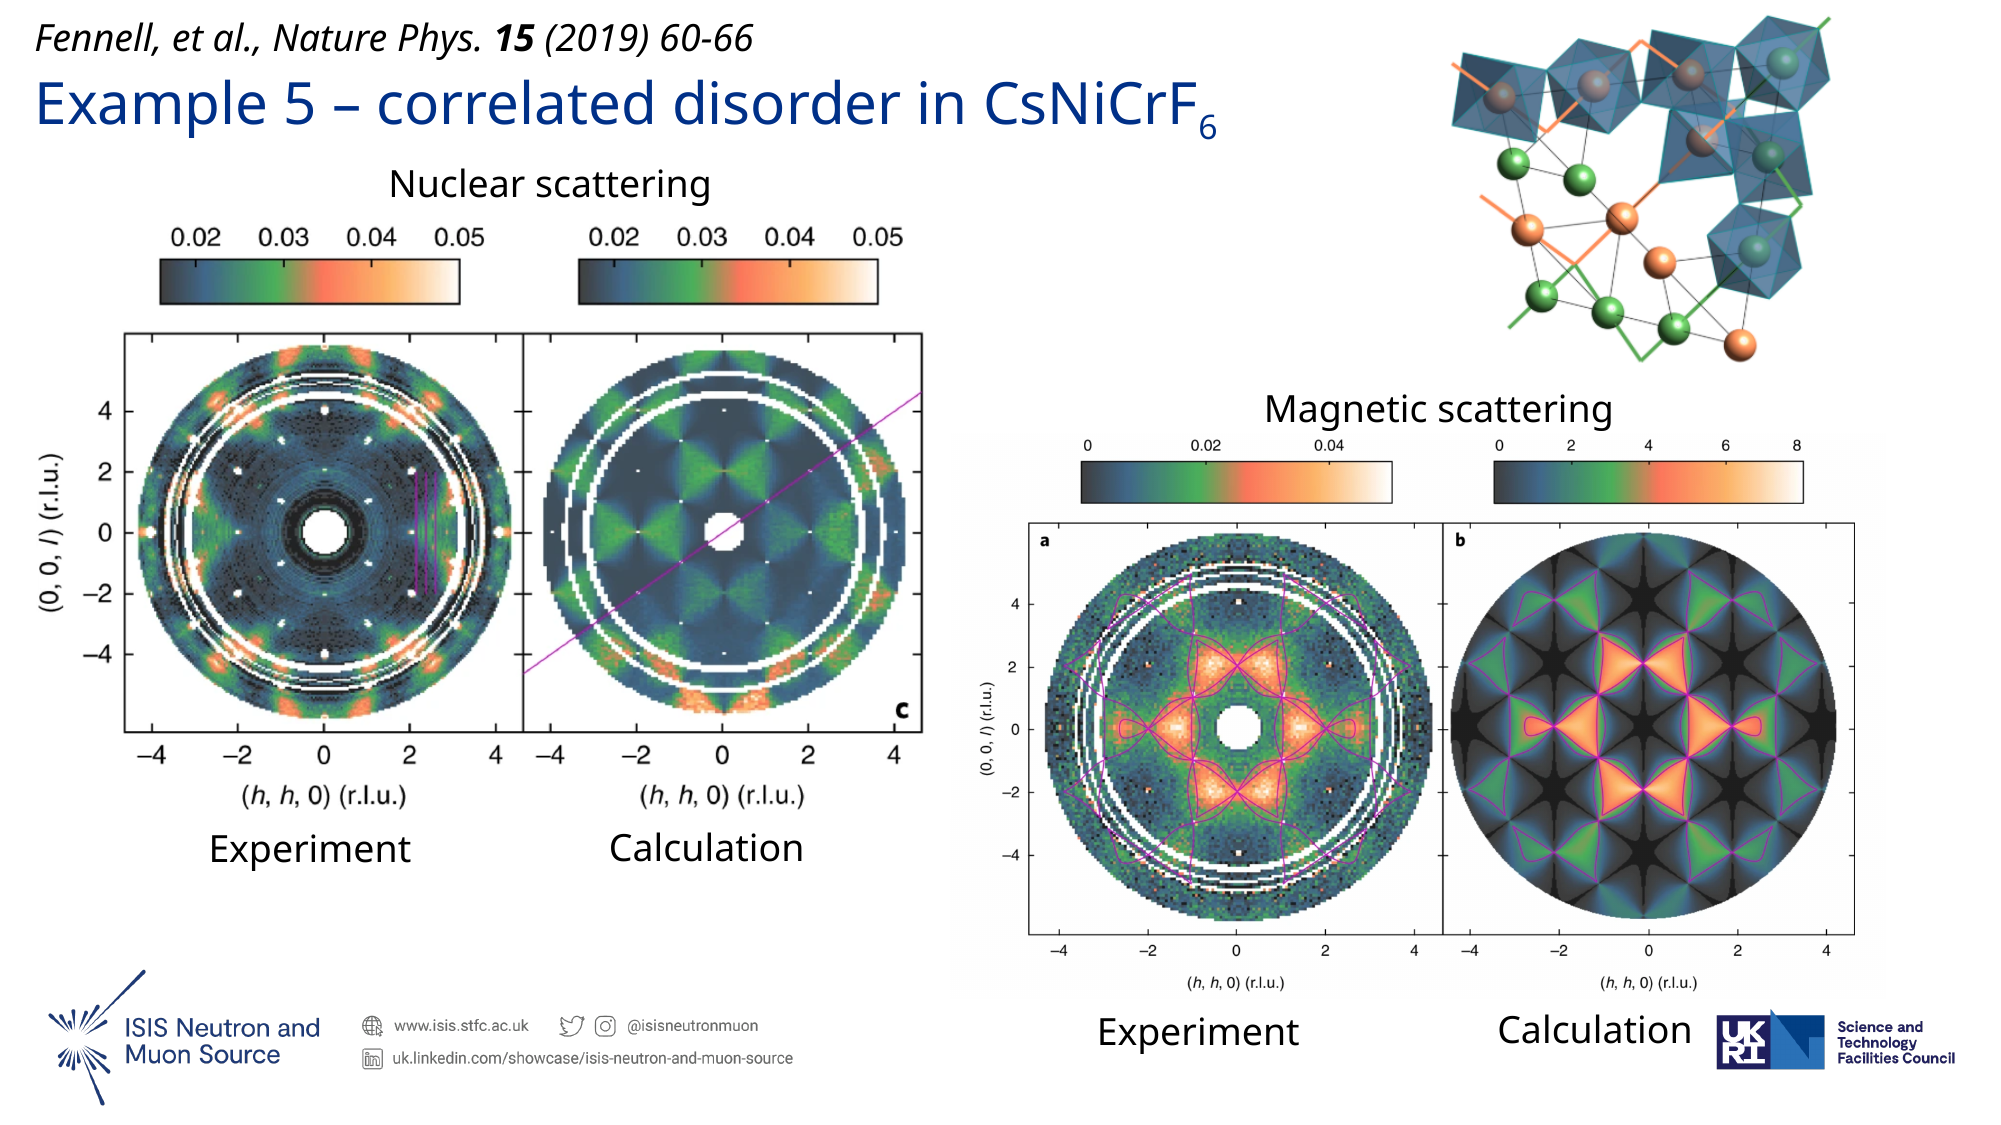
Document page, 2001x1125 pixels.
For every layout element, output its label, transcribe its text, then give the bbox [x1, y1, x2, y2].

text_box Nuclear scattering [373, 152, 727, 213]
text_box Experiment [1082, 1000, 1315, 1061]
picture [0, 0, 2000, 1125]
text_box Magnetic scattering [1249, 377, 1629, 433]
text_box Calculation [1482, 999, 1708, 1059]
text_box Calculation [594, 818, 820, 877]
text_box Fennell, et al., Nature Phys. 15 (2019) 60-66 [19, 6, 1313, 112]
title Example 5 – correlated disorder in CsNiCrF6 [19, 59, 1438, 155]
text_box Experiment [193, 818, 427, 878]
